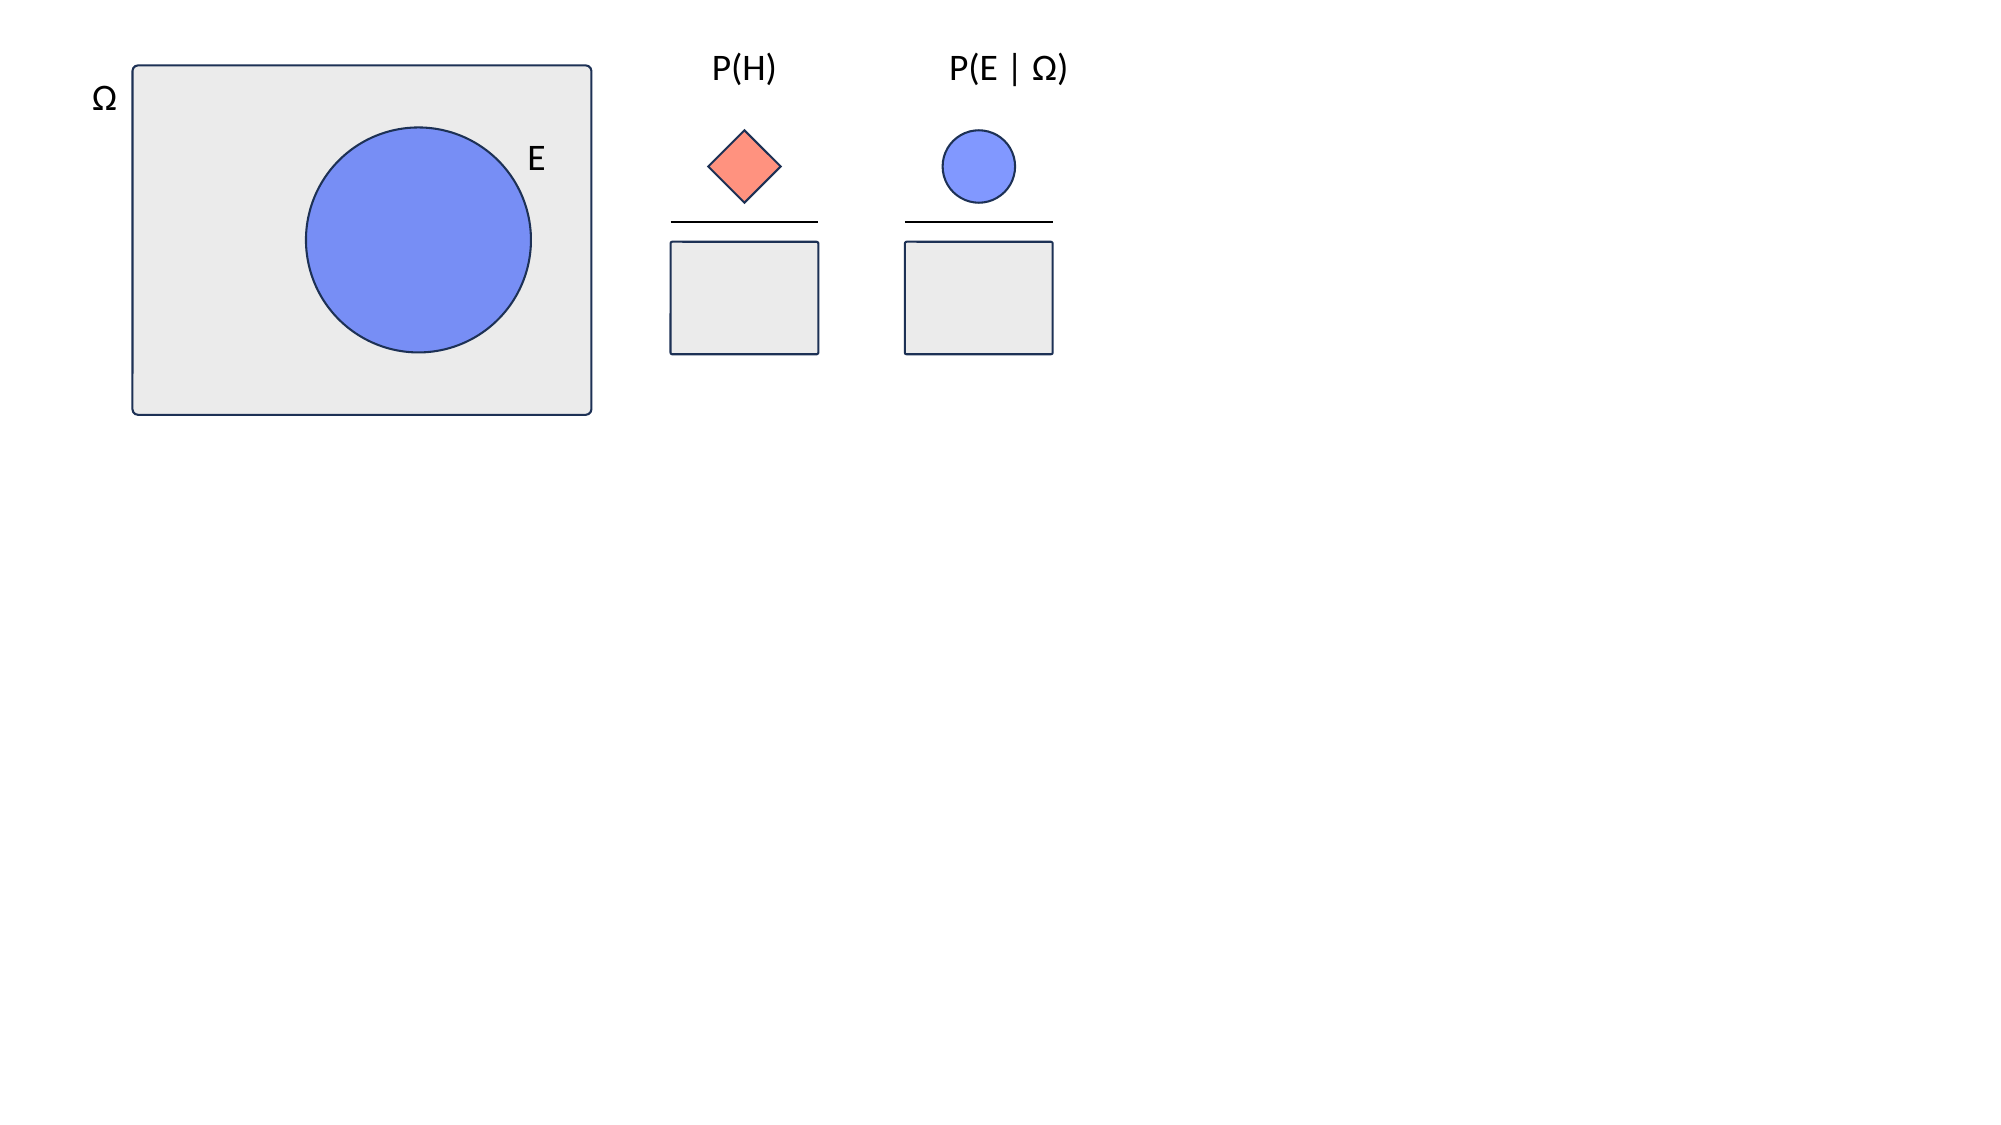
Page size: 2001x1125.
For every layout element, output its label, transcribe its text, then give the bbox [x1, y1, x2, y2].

text_box P(H) [697, 35, 792, 95]
text_box P(E | Ω) [934, 35, 1084, 95]
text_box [670, 130, 819, 355]
text_box Ω [77, 65, 132, 126]
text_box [132, 65, 592, 415]
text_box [904, 130, 1053, 355]
